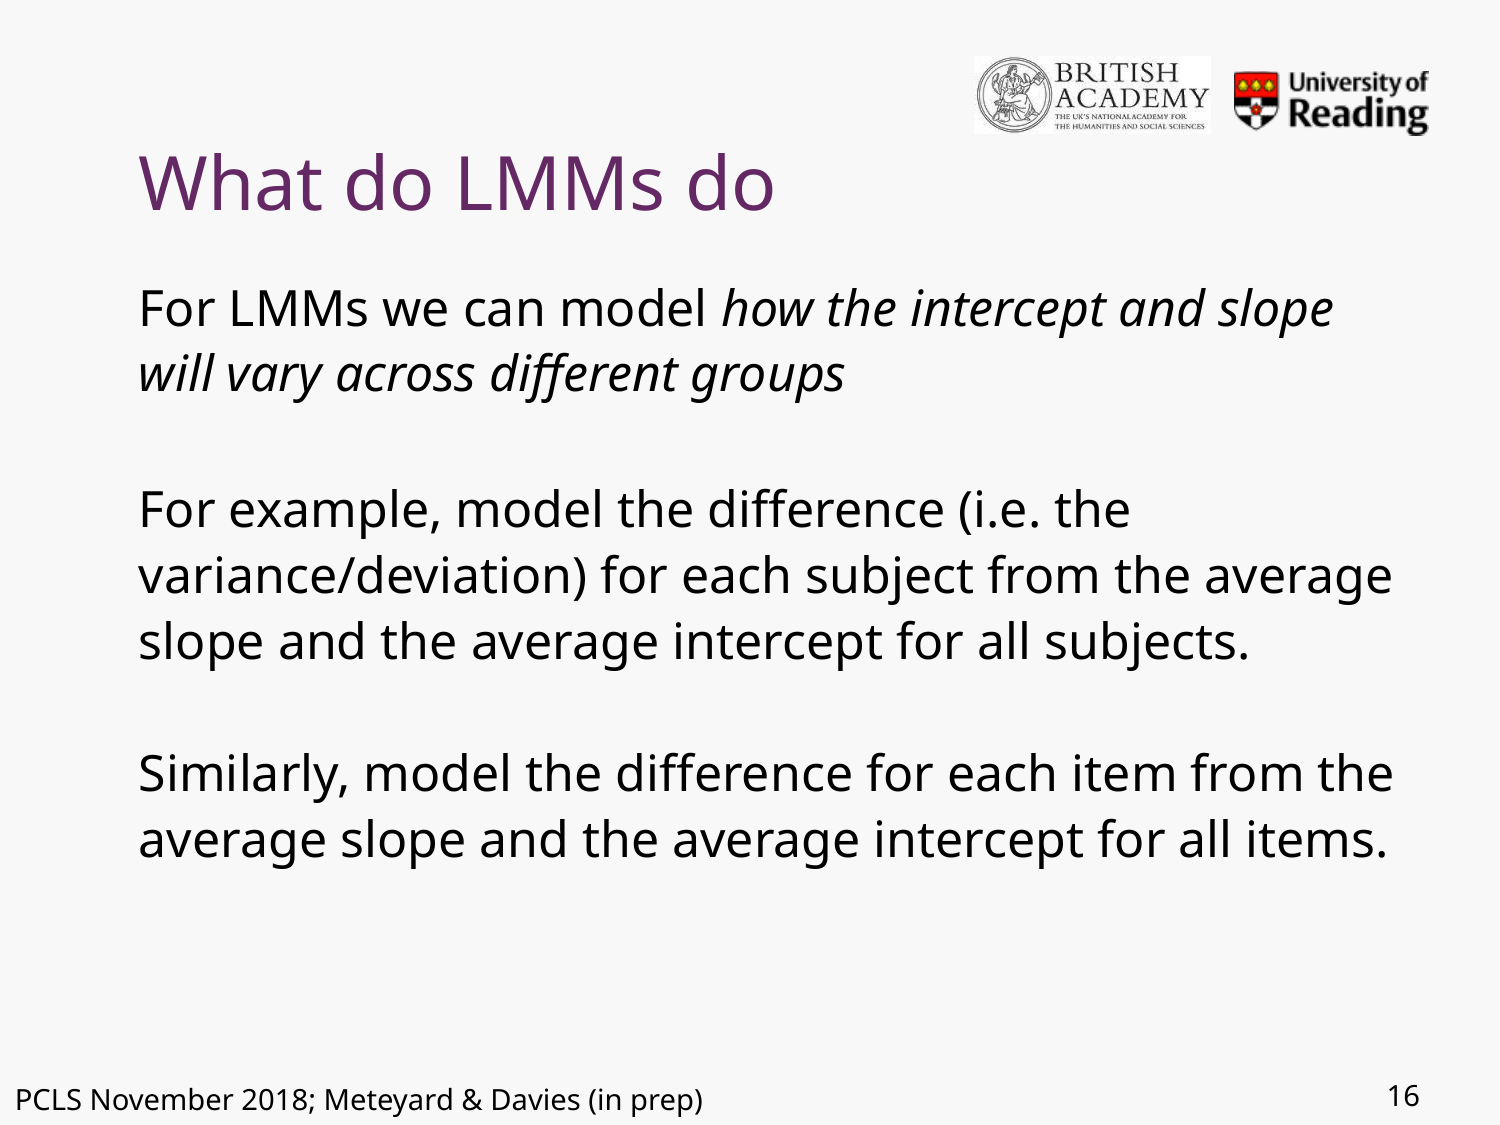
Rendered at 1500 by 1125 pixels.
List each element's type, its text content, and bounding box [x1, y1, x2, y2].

picture [1234, 71, 1429, 136]
list For LMMs we can model how the intercept and slope will vary across different groups For example, model the difference (i.e. the variance/deviation) for each subject from the average slope and the average intercept for all subjects. Similarly, model the difference for each item from the average slope and the average intercept for all items. [123, 262, 1425, 975]
title What do LMMs do [123, 45, 1140, 233]
slide_number 16 [1324, 1069, 1436, 1125]
